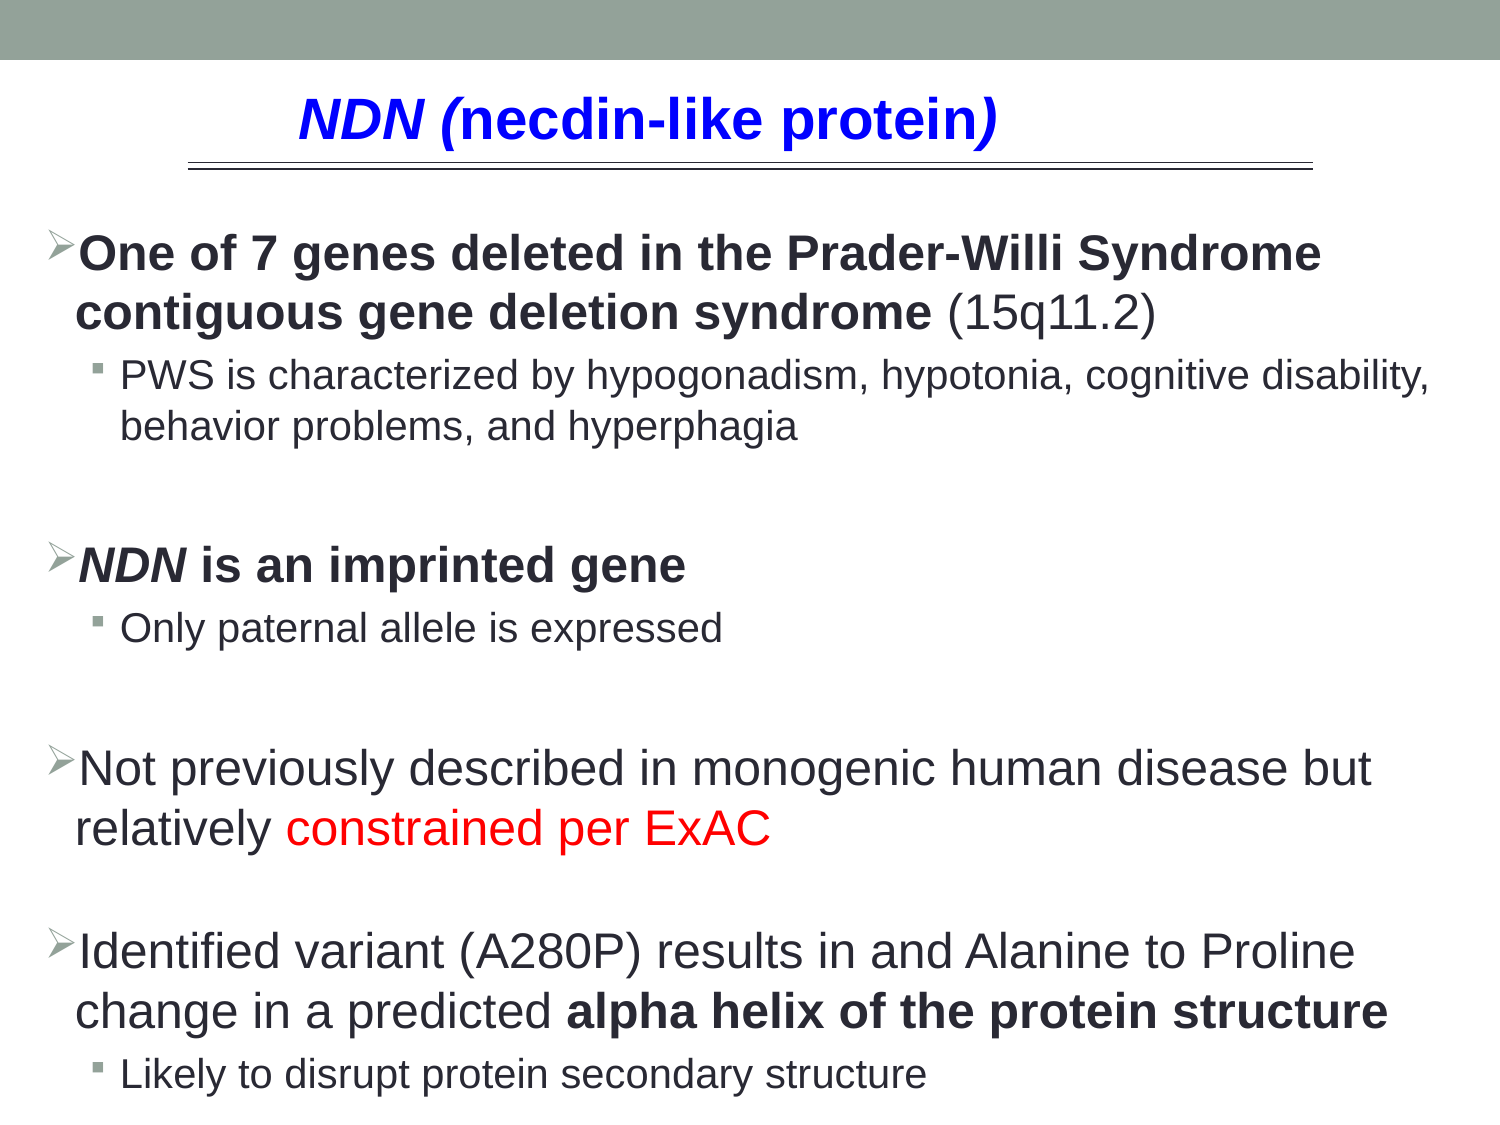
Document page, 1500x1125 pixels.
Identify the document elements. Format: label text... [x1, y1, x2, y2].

list One of 7 genes deleted in the Prader-Willi Syndrome contiguous gene deletion syndrome (15q11.2) PWS is characterized by hypogonadism, hypotonia, cognitive disability, behavior problems, and hyperphagia NDN is an imprinted gene Only paternal allele is expressed Not previously described in monogenic human disease but relatively constrained per ExAC Identified variant (A280P) results in and Alanine to Proline change in a predicted alpha helix of the protein structure Likely to disrupt protein secondary structure [29, 212, 1465, 1075]
text_box NDN (necdin-like protein) [0, 73, 1313, 159]
